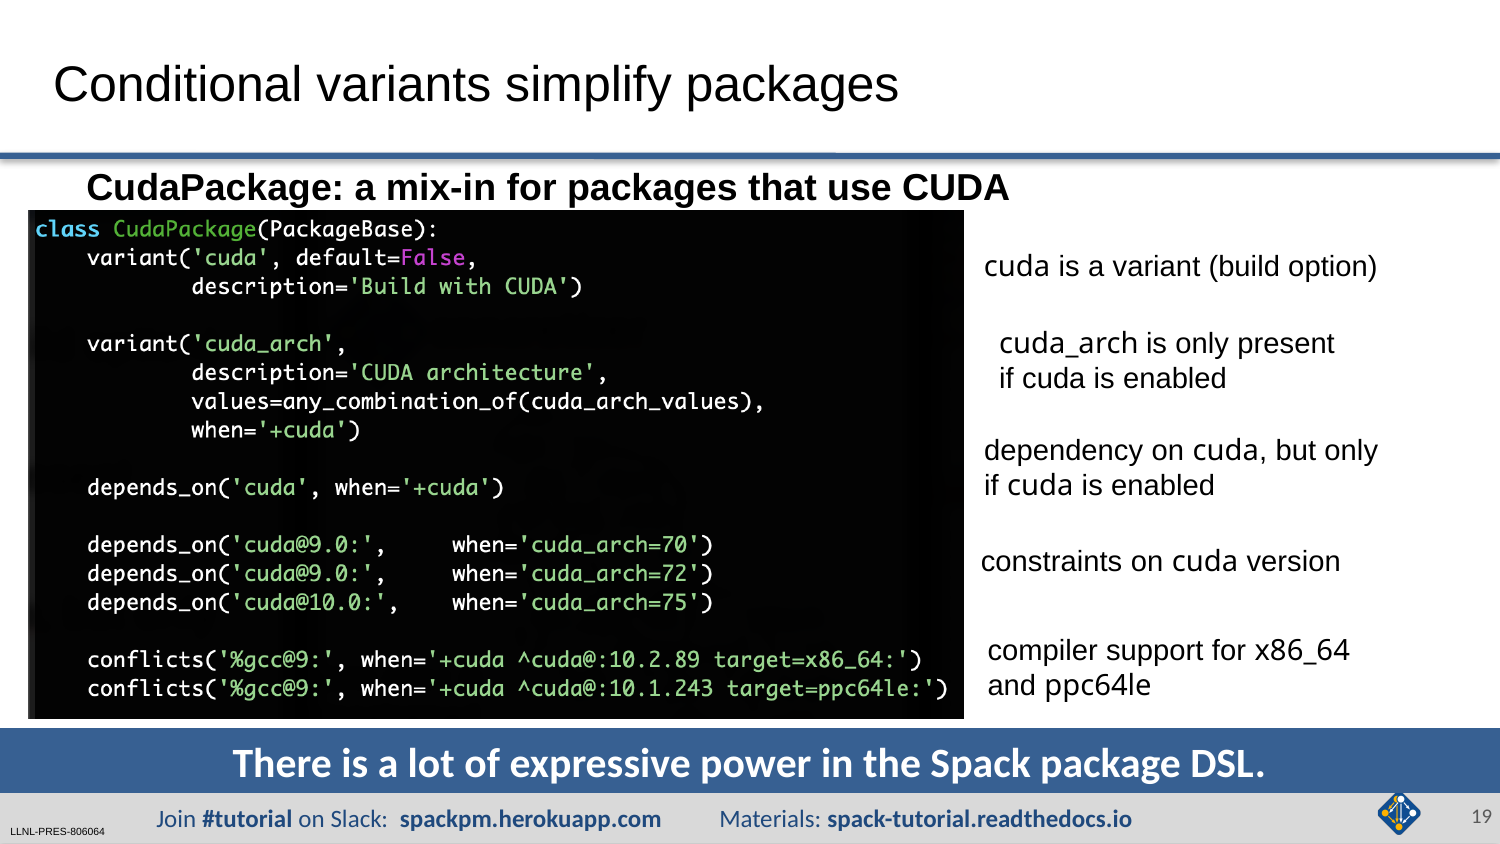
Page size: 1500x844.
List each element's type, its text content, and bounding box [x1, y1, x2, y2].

text_box compiler support for x86_64 and ppc64le [972, 624, 1366, 709]
picture [27, 209, 964, 719]
text_box constraints on cuda version [968, 534, 1356, 585]
text_box cuda is a variant (build option) [969, 240, 1394, 290]
text_box dependency on cuda, but only if cuda is enabled [969, 423, 1394, 509]
text_box cuda_arch is only present if cuda is enabled [984, 316, 1359, 402]
text_box CudaPackage: a mix-in for packages that use CUDA [71, 155, 1026, 216]
title Conditional variants simplify packages [53, 23, 1456, 148]
text_box There is a lot of expressive power in the Spack package DSL. [0, 728, 1500, 793]
